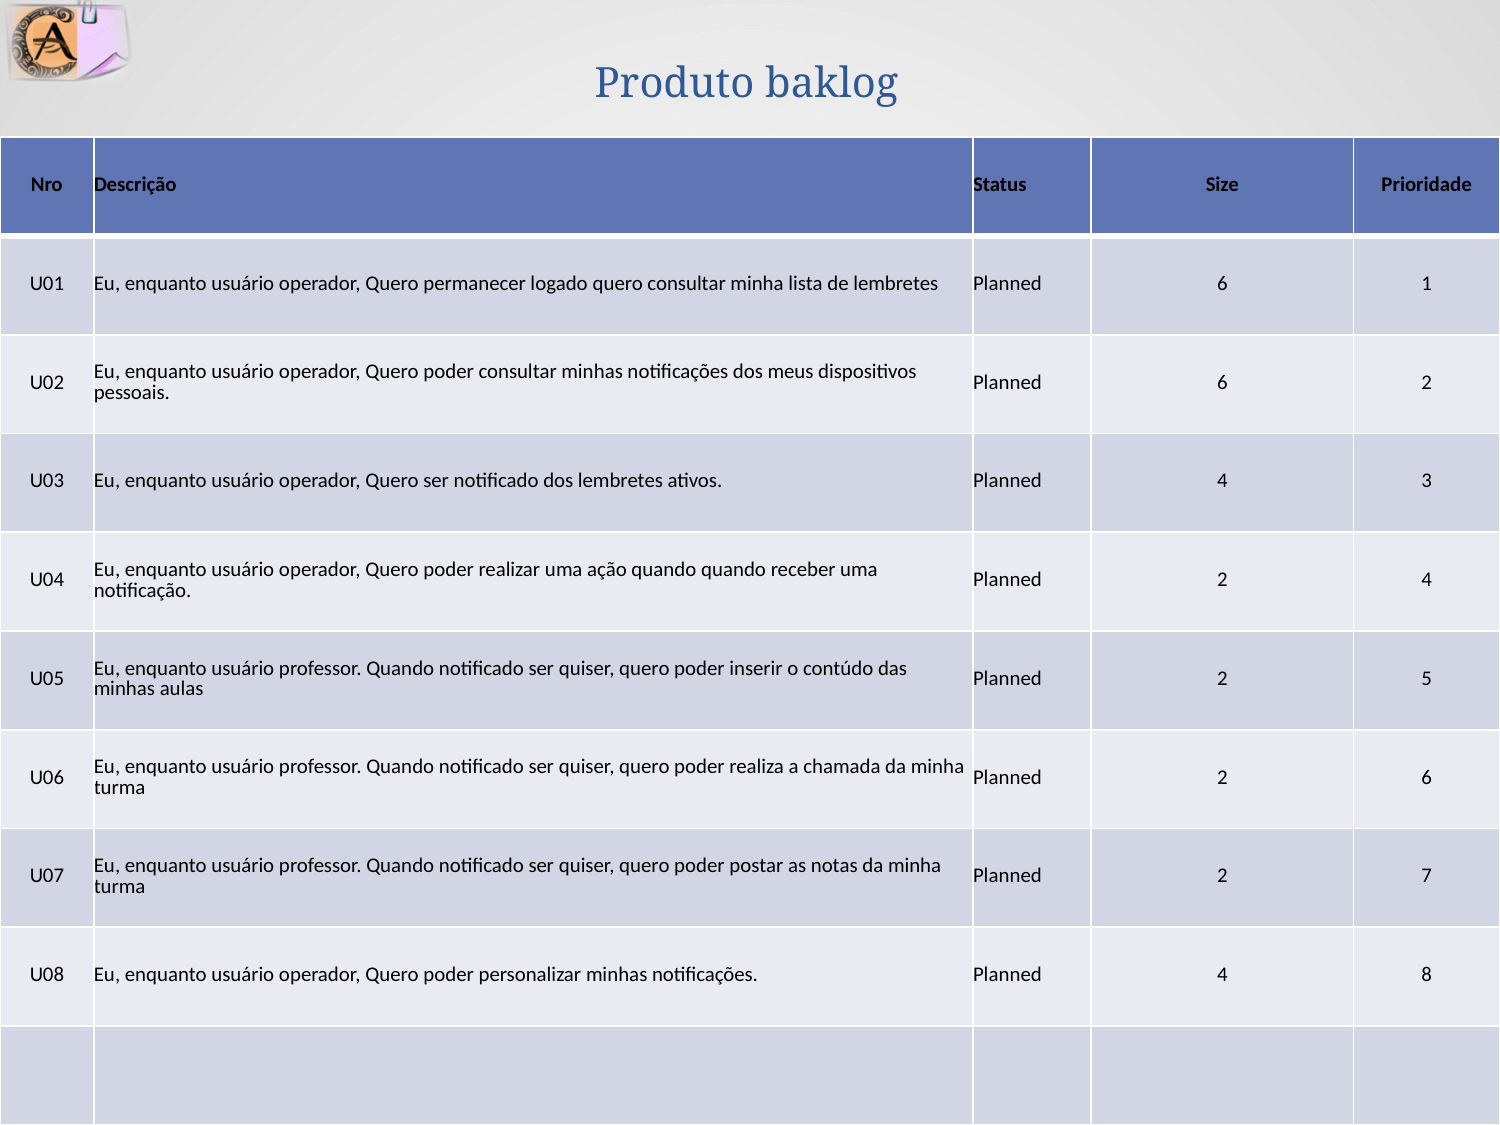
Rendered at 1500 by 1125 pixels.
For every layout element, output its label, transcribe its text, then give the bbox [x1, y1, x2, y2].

table_cell Planned [974, 336, 1090, 433]
table_cell Eu, enquanto usuário operador, Quero ser notificado dos lembretes ativos. [95, 434, 972, 531]
table_cell Eu, enquanto usuário operador, Quero permanecer logado quero consultar minha lista de lembretes [95, 239, 972, 334]
table_cell 2 [1092, 731, 1353, 828]
table_cell U06 [1, 731, 93, 828]
table_cell 3 [1354, 434, 1499, 531]
table_cell Eu, enquanto usuário professor. Quando notificado ser quiser, quero poder postar as notas da minha turma [95, 829, 972, 926]
table_header Nro [1, 138, 93, 233]
table_cell [1354, 1027, 1499, 1124]
table_cell U05 [1, 632, 93, 729]
table_cell U01 [1, 239, 93, 334]
table_cell Eu, enquanto usuário operador, Quero poder personalizar minhas notificações. [95, 928, 972, 1025]
table_header Size [1092, 138, 1353, 233]
picture [0, 0, 136, 91]
table_cell 4 [1092, 928, 1353, 1025]
table_cell Planned [974, 533, 1090, 630]
table_cell U08 [1, 928, 93, 1025]
table_cell 2 [1354, 336, 1499, 433]
table_cell 4 [1092, 434, 1353, 531]
table_cell Eu, enquanto usuário operador, Quero poder consultar minhas notificações dos meus dispositivos pessoais. [95, 336, 972, 433]
table_header Descrição [95, 138, 972, 233]
table_cell [1, 1027, 93, 1124]
table_cell 6 [1092, 239, 1353, 334]
table_cell [1092, 1027, 1353, 1124]
table_cell U07 [1, 829, 93, 926]
table_cell 6 [1354, 731, 1499, 828]
table_cell 8 [1354, 928, 1499, 1025]
table_cell U02 [1, 336, 93, 433]
table_cell 2 [1092, 533, 1353, 630]
table_cell 6 [1092, 336, 1353, 433]
table_cell Planned [974, 434, 1090, 531]
table_cell 1 [1354, 239, 1499, 334]
table_cell U03 [1, 434, 93, 531]
table_header Status [974, 138, 1090, 233]
table_cell Eu, enquanto usuário professor. Quando notificado ser quiser, quero poder inserir o contúdo das minhas aulas [95, 632, 972, 729]
table_cell U04 [1, 533, 93, 630]
table_cell 5 [1354, 632, 1499, 729]
table_cell [974, 1027, 1090, 1124]
table_cell 7 [1354, 829, 1499, 926]
table_cell 4 [1354, 533, 1499, 630]
table_cell Planned [974, 928, 1090, 1025]
table_cell 2 [1092, 632, 1353, 729]
table_cell Planned [974, 239, 1090, 334]
table_cell Planned [974, 829, 1090, 926]
table_cell 2 [1092, 829, 1353, 926]
table_header Prioridade [1354, 138, 1499, 233]
title Produto baklog [71, 28, 1422, 114]
table_cell Eu, enquanto usuário professor. Quando notificado ser quiser, quero poder realiza a chamada da minha turma [95, 731, 972, 828]
table_cell Eu, enquanto usuário operador, Quero poder realizar uma ação quando quando receber uma notificação. [95, 533, 972, 630]
table_cell Planned [974, 731, 1090, 828]
table_cell [95, 1027, 972, 1124]
table_cell Planned [974, 632, 1090, 729]
